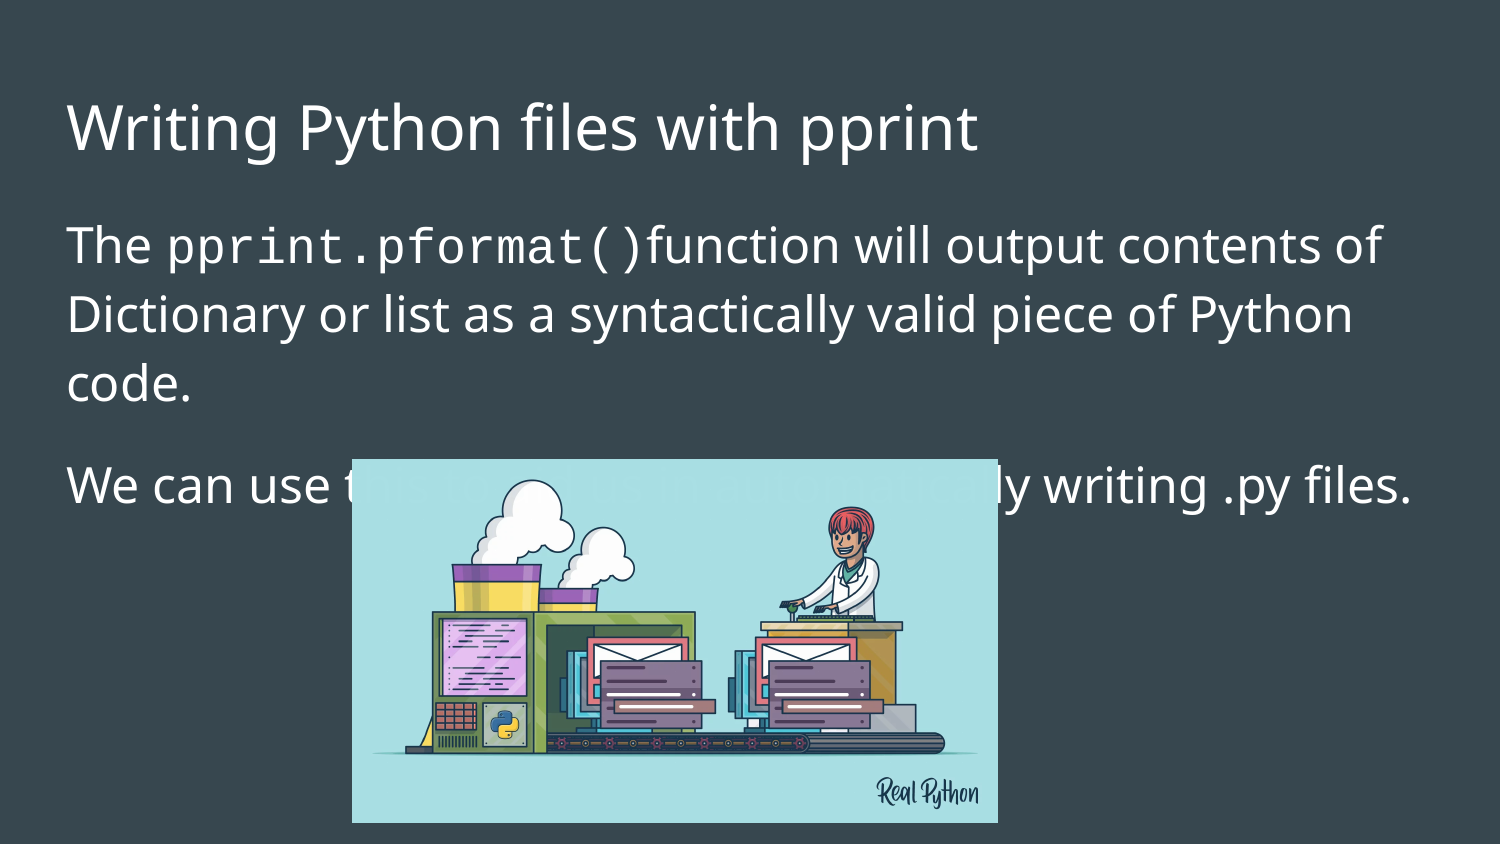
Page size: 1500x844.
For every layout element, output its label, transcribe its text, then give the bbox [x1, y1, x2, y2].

picture [352, 459, 998, 823]
title Writing Python files with pprint [51, 72, 1449, 167]
list The pprint.pformat()function will output contents of Dictionary or list as a syntactically valid piece of Python code. We can use this to aid us in automatically writing .py files. [51, 189, 1449, 750]
